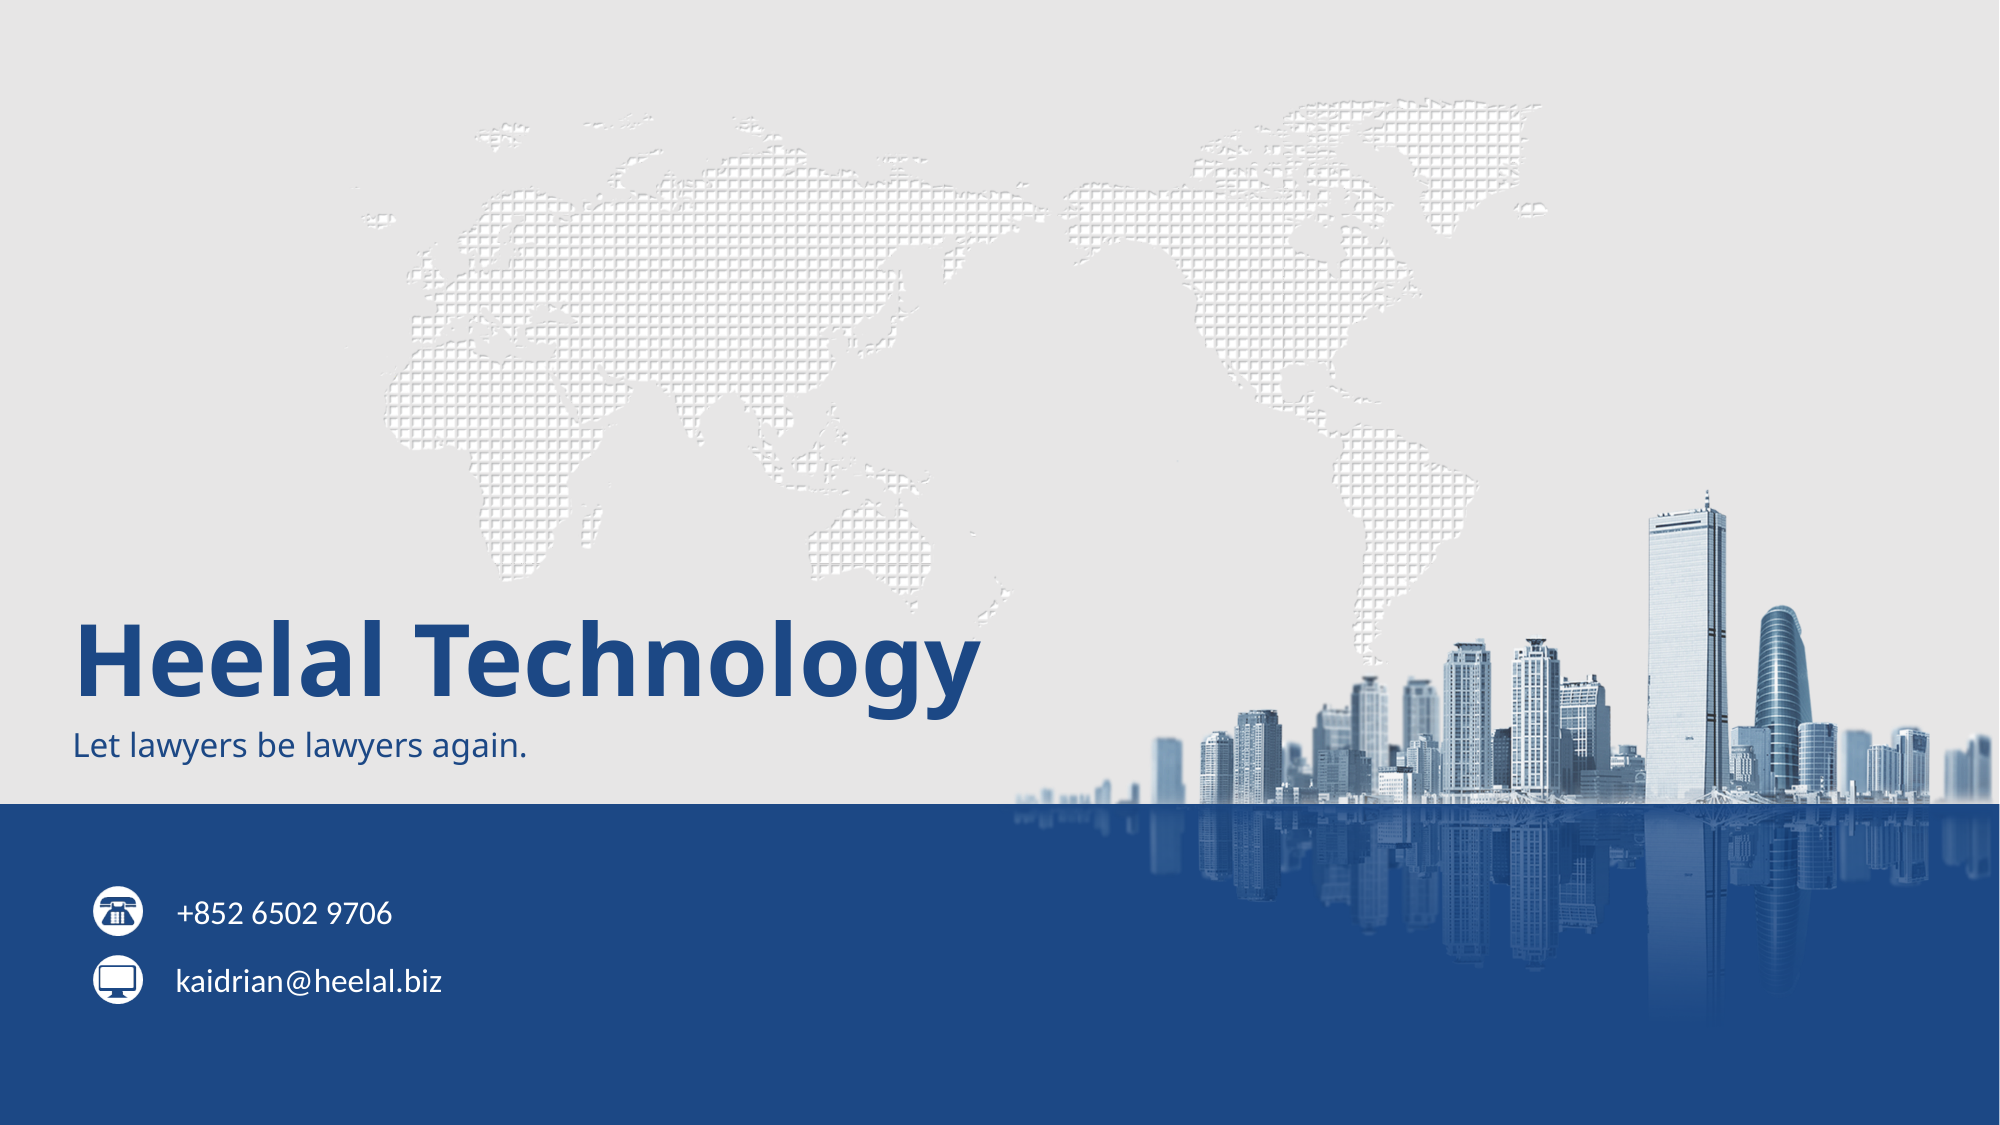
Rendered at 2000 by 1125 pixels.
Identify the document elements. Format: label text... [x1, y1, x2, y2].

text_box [93, 883, 408, 939]
text_box [0, 804, 913, 1125]
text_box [93, 951, 458, 1007]
picture [343, 82, 1571, 697]
text_box Let lawyers be lawyers again. [57, 716, 913, 772]
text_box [918, 460, 2000, 1125]
text_box Heelal Technology [57, 589, 913, 716]
